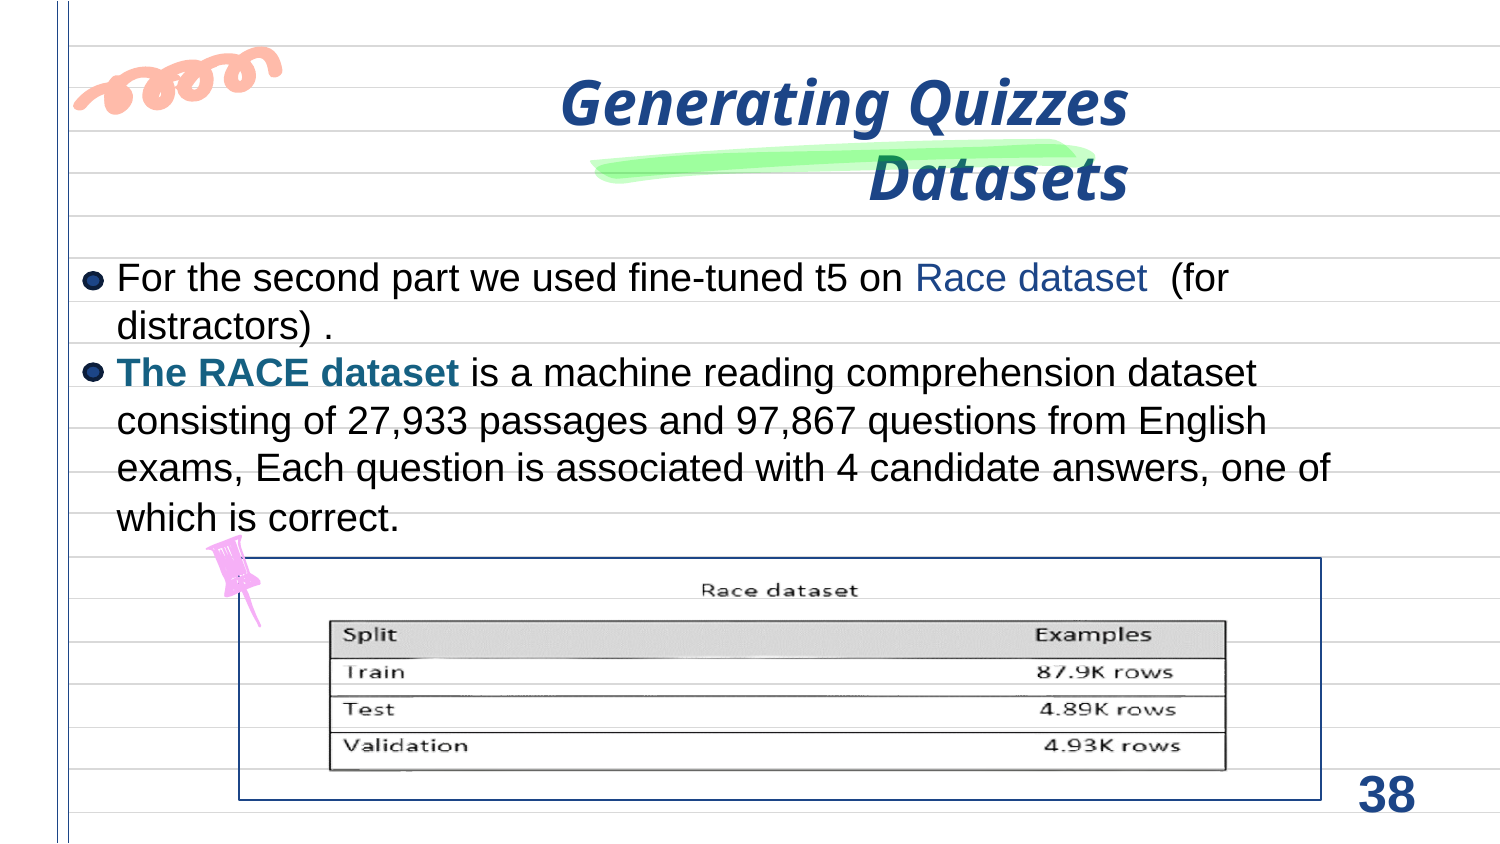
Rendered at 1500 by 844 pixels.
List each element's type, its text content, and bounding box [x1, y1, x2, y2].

title Generating Quizzes Datasets [306, 62, 1131, 126]
text_box For the second part we used fine-tuned t5 on Race dataset (for distractors) . The RACE dataset is a machine reading comprehension dataset consisting of 27,933 passages and 97,867 questions from English exams, Each question is associated with 4 candidate answers, one of which is correct. [101, 245, 1366, 548]
text_box [82, 271, 101, 291]
text_box 38 [1343, 753, 1448, 831]
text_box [69, 60, 283, 107]
text_box [205, 534, 245, 598]
text_box [82, 362, 104, 382]
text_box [582, 138, 1098, 184]
picture [239, 558, 1321, 800]
